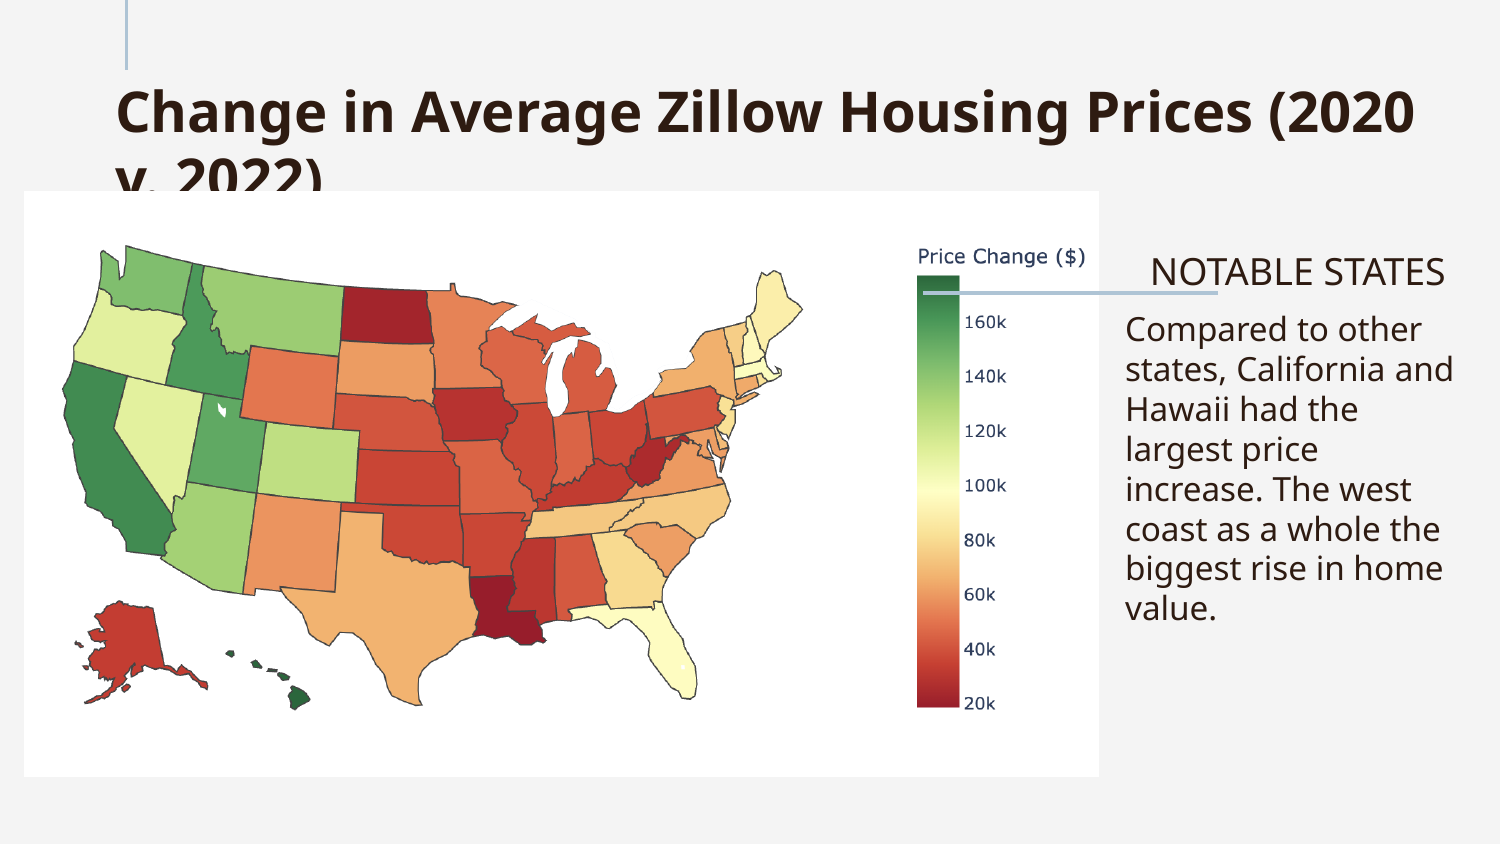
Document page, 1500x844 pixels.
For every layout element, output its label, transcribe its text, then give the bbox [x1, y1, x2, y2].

title NOTABLE STATES [1134, 98, 1500, 309]
picture [24, 191, 1100, 778]
title Change in Average Zillow Housing Prices (2020 v. 2022) [100, 61, 1441, 147]
subtitle Compared to other states, California and Hawaii had the largest price increase. The west coast as a whole the biggest rise in home value. [1109, 293, 1472, 655]
